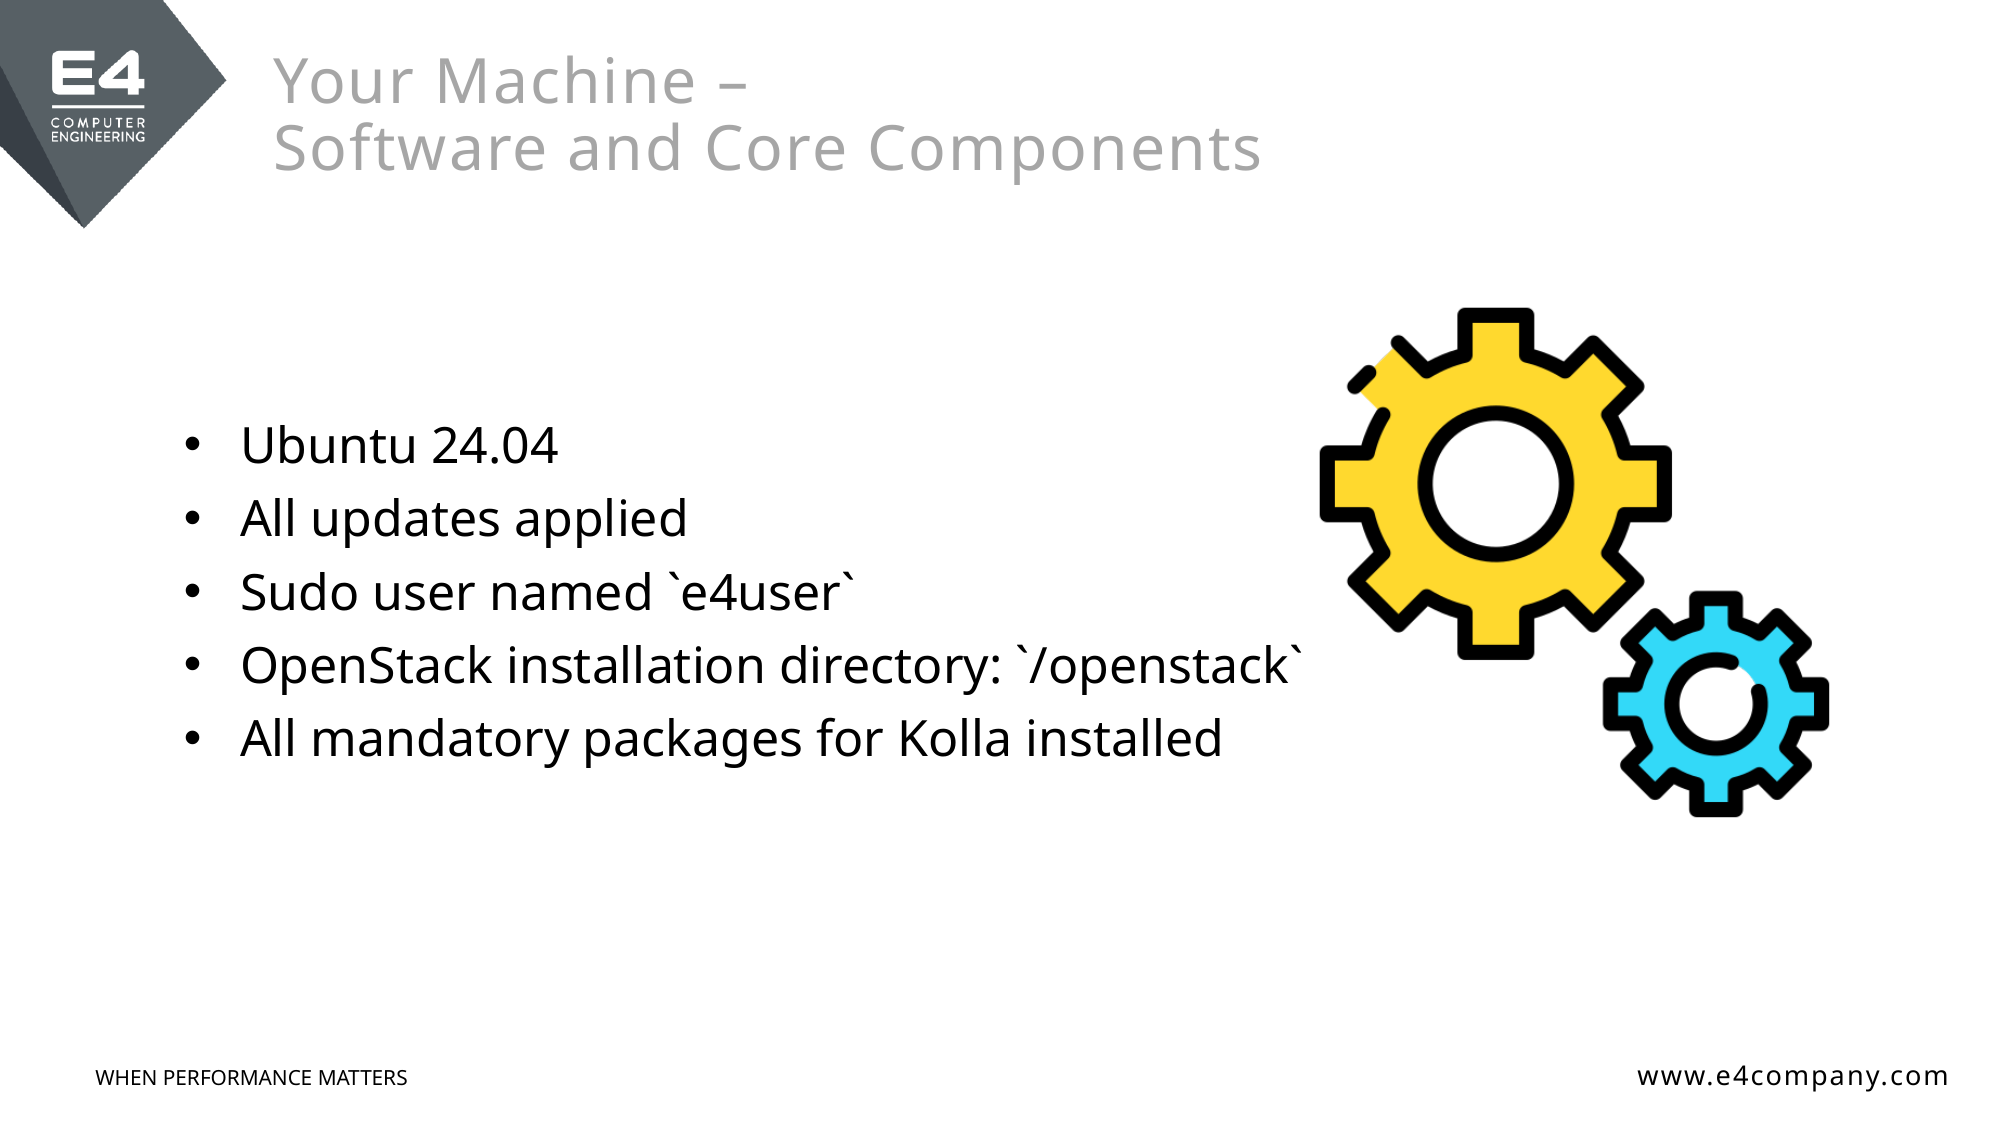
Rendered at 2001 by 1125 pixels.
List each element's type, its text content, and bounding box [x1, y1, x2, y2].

text_box Ubuntu 24.04 All updates applied Sudo user named `e4user` OpenStack installation directory: `/openstack` All mandatory packages for Kolla installed [168, 259, 1519, 1002]
picture [1297, 285, 1852, 840]
picture [0, 0, 228, 230]
title Your Machine – Software and Core Components [258, 41, 1519, 259]
